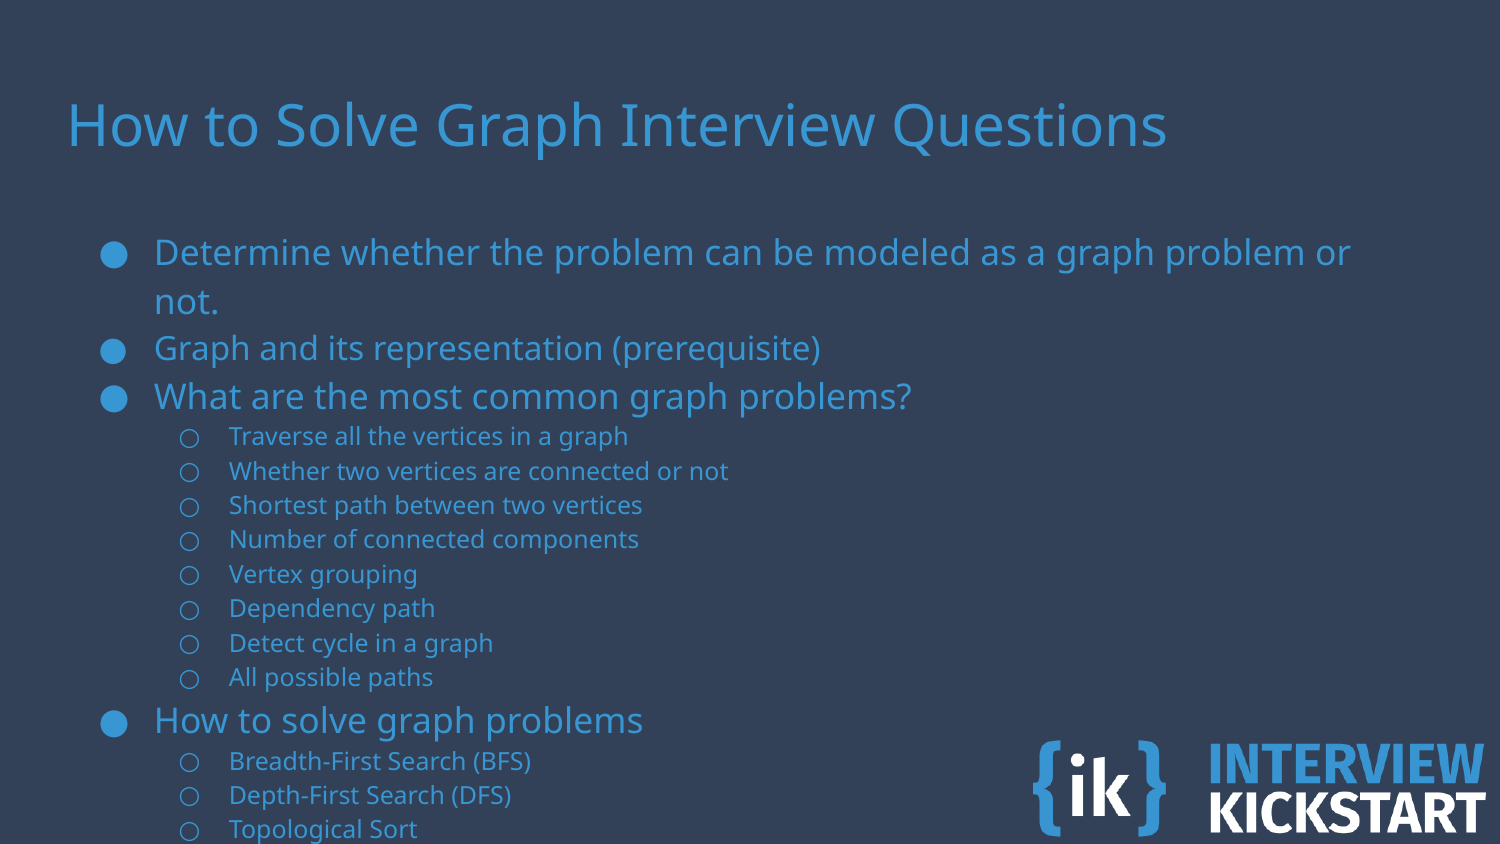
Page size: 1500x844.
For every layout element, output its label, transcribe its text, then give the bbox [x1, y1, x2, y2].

title How to Solve Graph Interview Questions [51, 72, 1449, 167]
list Determine whether the problem can be modeled as a graph problem or not. Graph and its representation (prerequisite) What are the most common graph problems? Traverse all the vertices in a graph Whether two vertices are connected or not Shortest path between two vertices Number of connected components Vertex grouping Dependency path Detect cycle in a graph All possible paths How to solve graph problems Breadth-First Search (BFS) Depth-First Search (DFS) Topological Sort [63, 208, 1437, 812]
picture [1029, 738, 1489, 839]
